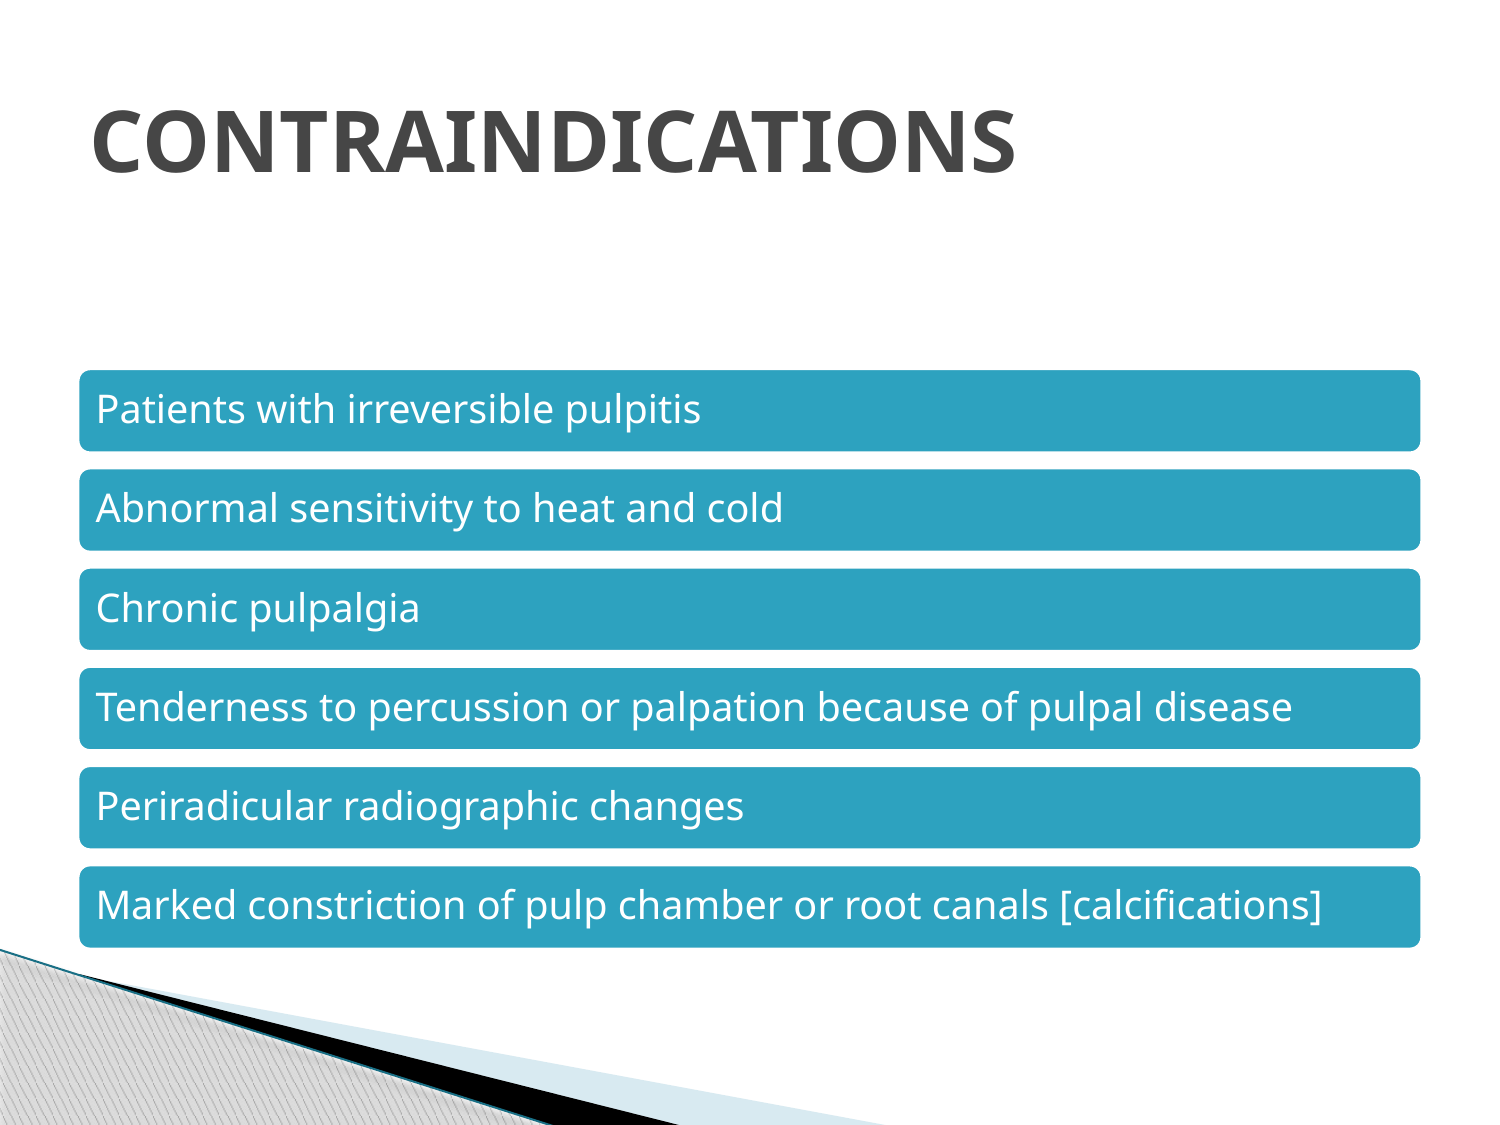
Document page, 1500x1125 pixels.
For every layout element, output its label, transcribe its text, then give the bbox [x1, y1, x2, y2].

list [74, 242, 1426, 1076]
title CONTRAINDICATIONS [75, 45, 1425, 233]
